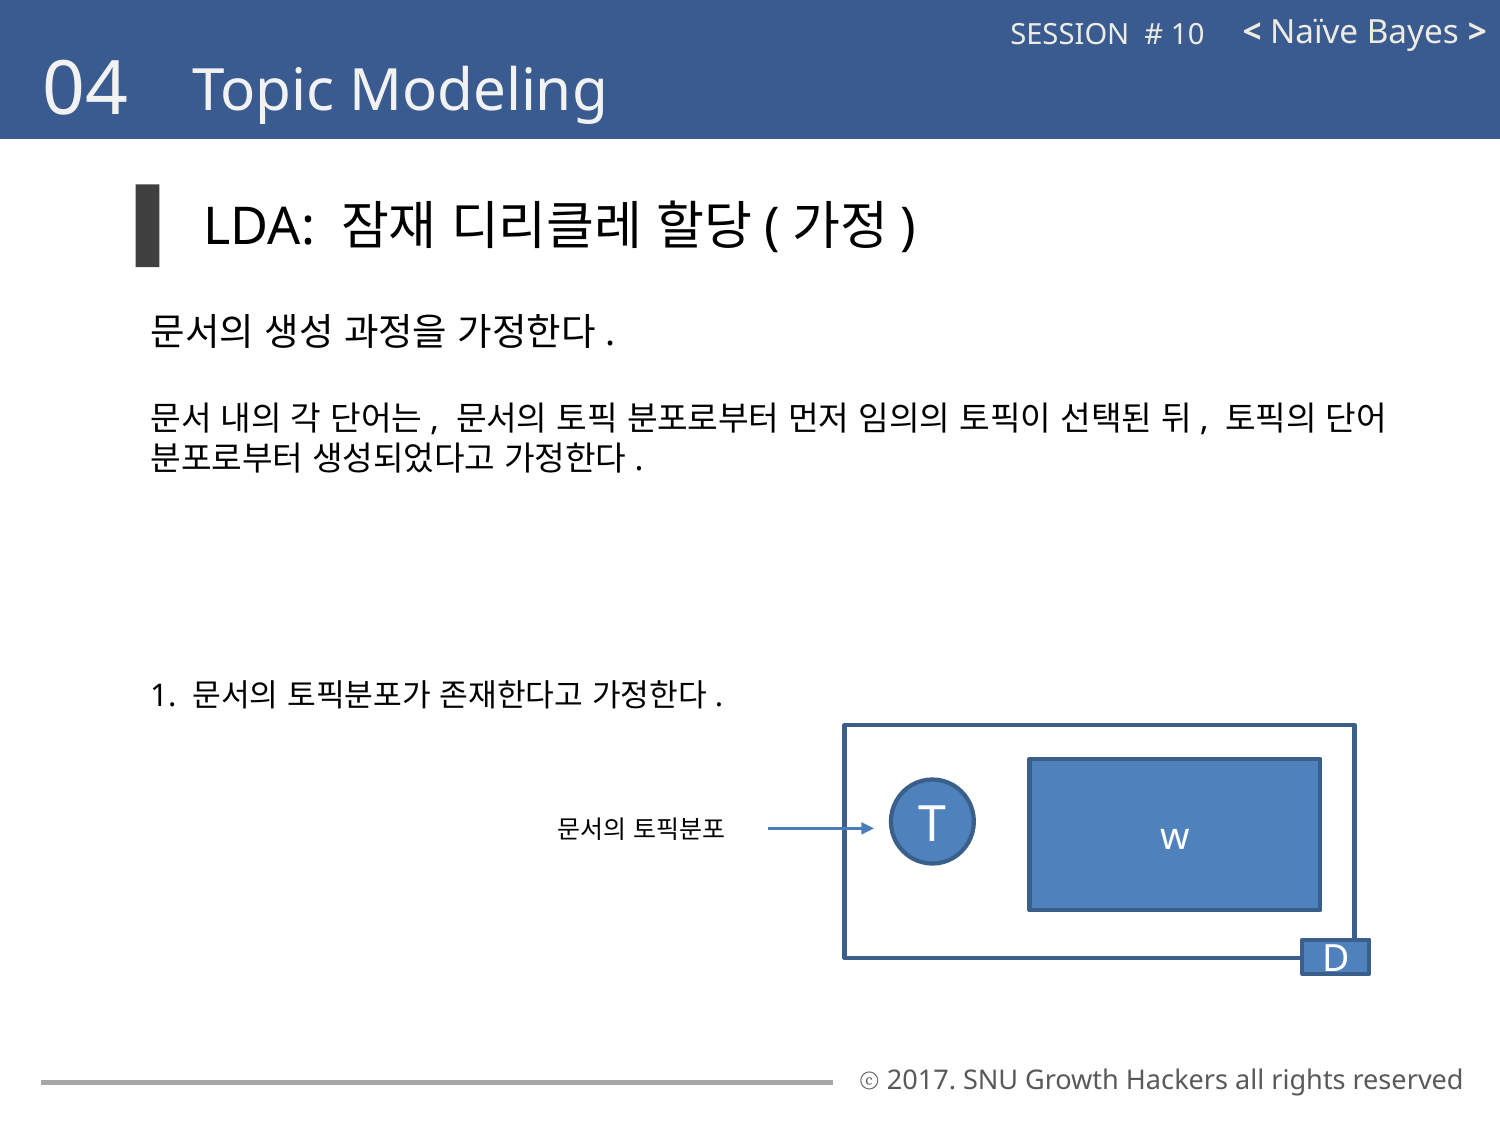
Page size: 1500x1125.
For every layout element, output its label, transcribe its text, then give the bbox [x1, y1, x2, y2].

text_box 문서의 토픽분포 [541, 791, 770, 866]
text_box SESSION # 10 [995, 7, 1228, 58]
text_box ⓒ 2017. SNU Growth Hackers all rights reserved [844, 1055, 1495, 1103]
text_box [134, 182, 161, 269]
text_box 문서의 생성 과정을 가정한다. 문서 내의 각 단어는, 문서의 토픽 분포로부터 먼저 임의의 토픽이 선택된 뒤, 토픽의 단어 분포로부터 생성되었다고 가정한다. [134, 299, 1443, 486]
text_box LDA: 잠재 디리클레 할당(가정) [187, 174, 1054, 274]
text_box D [1300, 938, 1371, 976]
text_box [0, 0, 1500, 139]
text_box [842, 723, 1357, 960]
text_box w [1027, 757, 1322, 912]
text_box 1. 문서의 토픽분포가 존재한다고 가정한다. [133, 628, 846, 761]
text_box < Naïve Bayes > [1227, 2, 1500, 58]
text_box 04 [27, 32, 143, 138]
text_box T [888, 777, 976, 866]
text_box Topic Modeling [177, 44, 623, 130]
